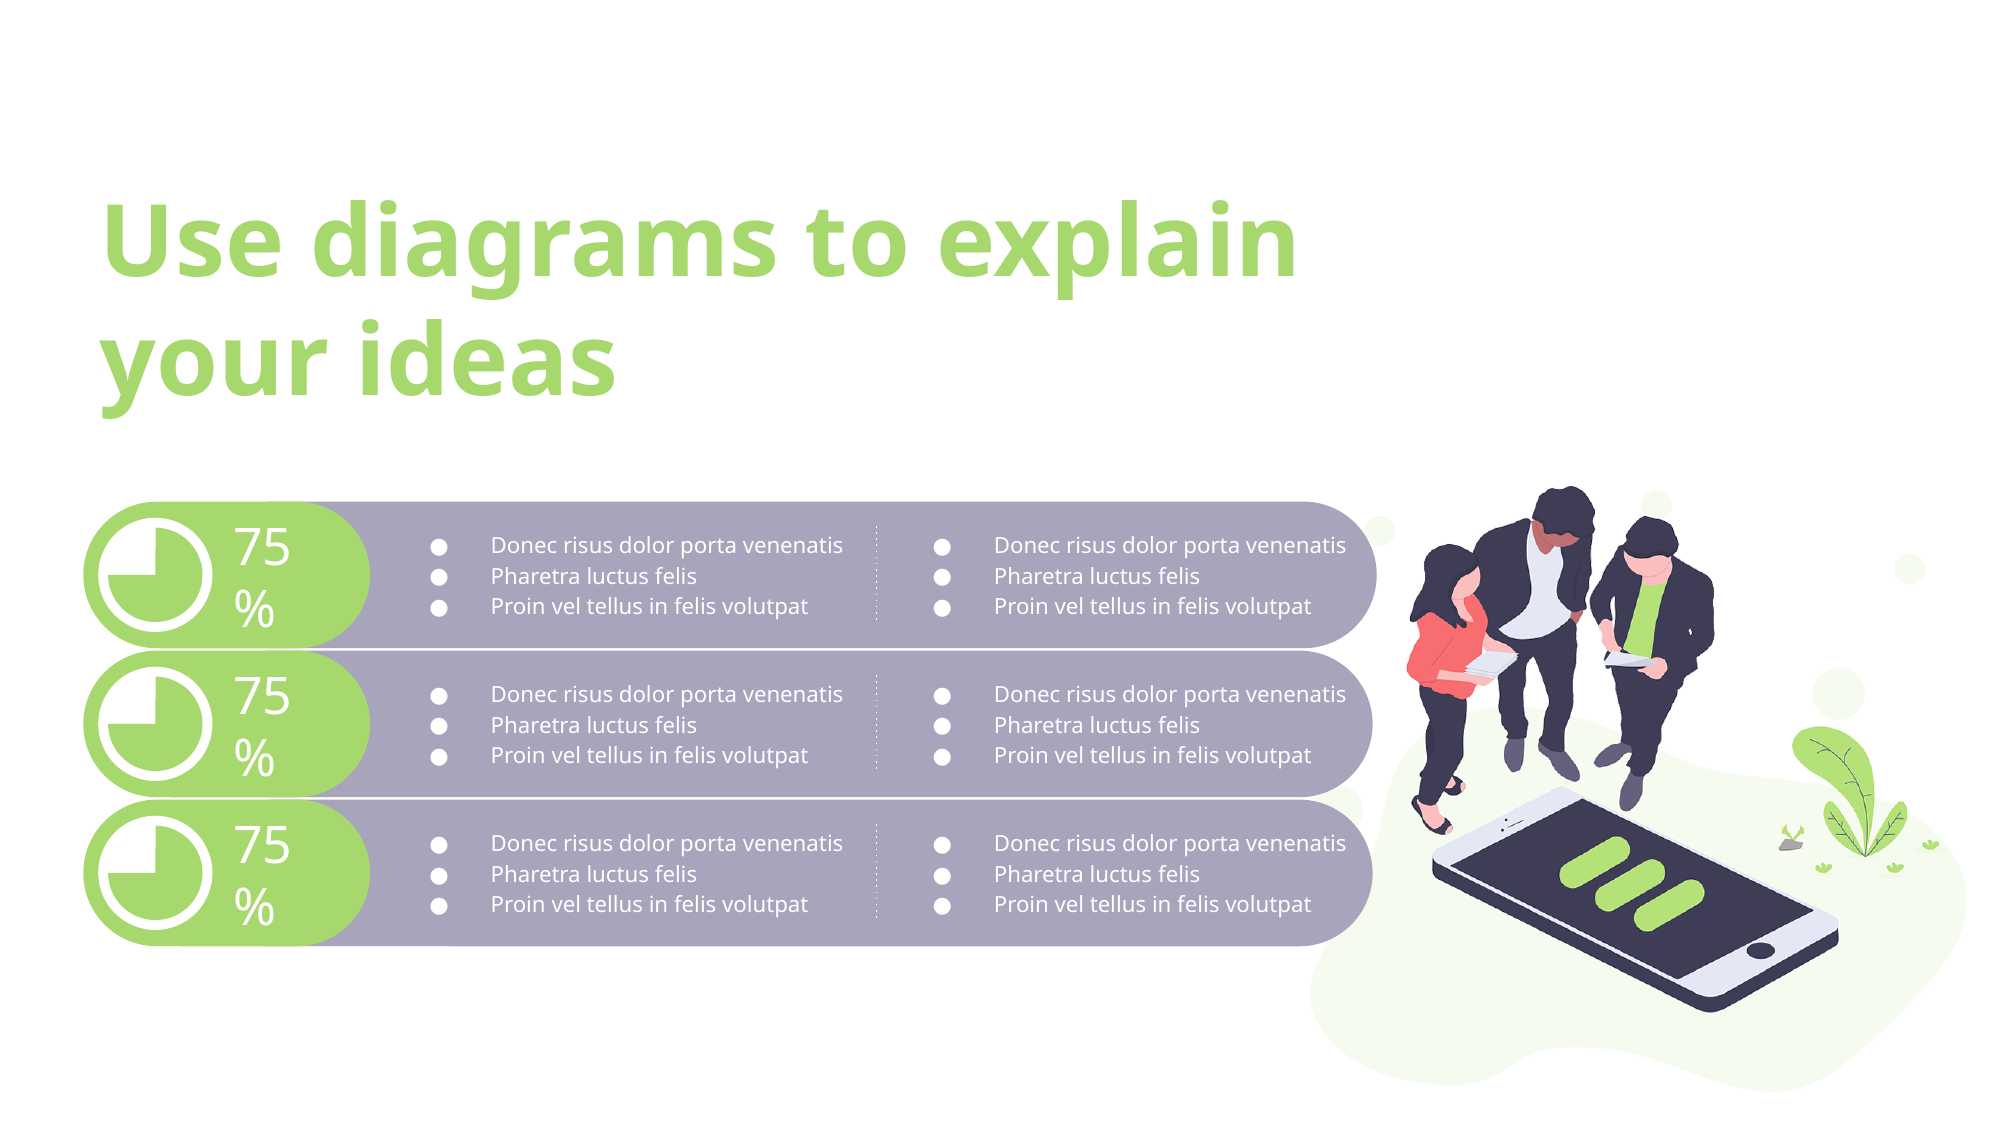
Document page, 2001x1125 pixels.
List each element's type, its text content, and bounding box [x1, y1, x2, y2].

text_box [83, 656, 1386, 798]
title Use diagrams to explain your ideas [99, 228, 1478, 416]
picture [1284, 486, 1967, 1092]
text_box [83, 805, 1386, 947]
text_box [83, 501, 1386, 649]
